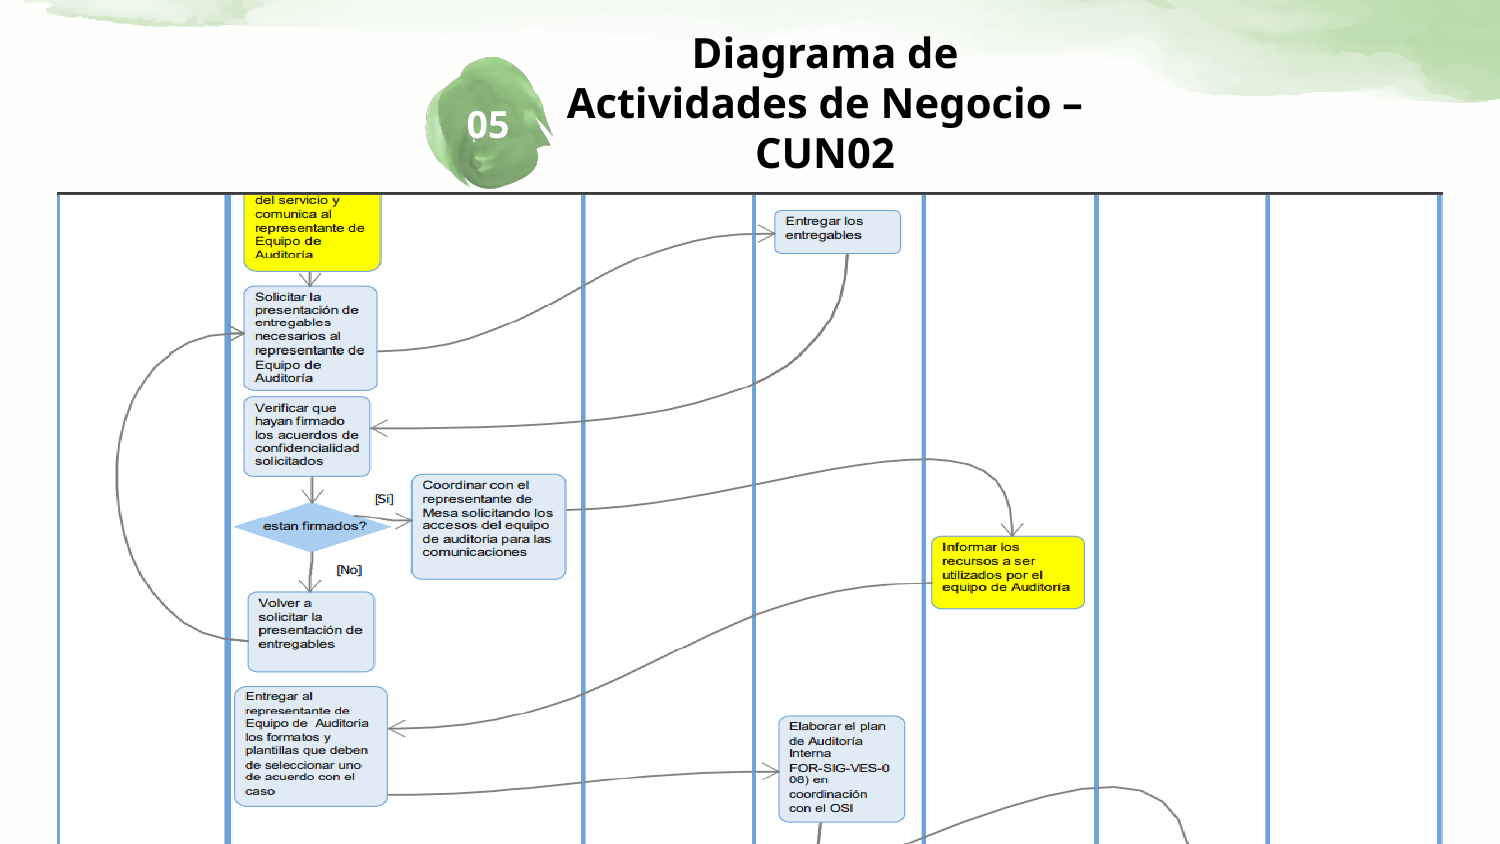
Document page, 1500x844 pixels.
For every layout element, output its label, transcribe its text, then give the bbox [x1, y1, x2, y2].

picture [0, 0, 1500, 844]
text_box Diagrama de Actividades de Negocio – CUN02 [557, 123, 1099, 190]
